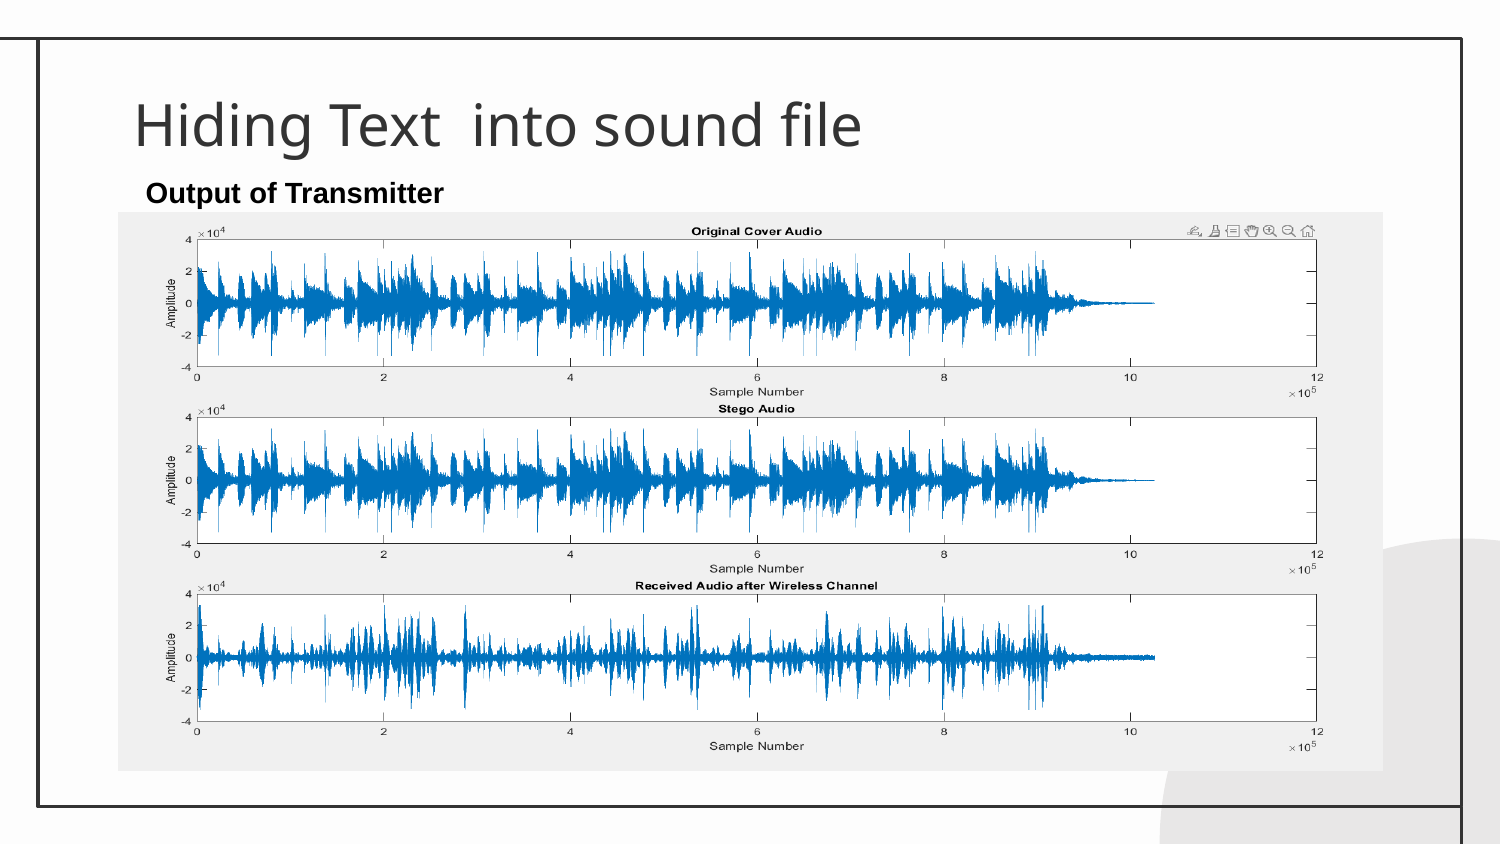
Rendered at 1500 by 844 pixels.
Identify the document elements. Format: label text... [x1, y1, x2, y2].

picture [118, 212, 1384, 771]
title Hiding Text into sound file [118, 72, 1383, 167]
text_box Output of Transmitter [130, 166, 537, 210]
